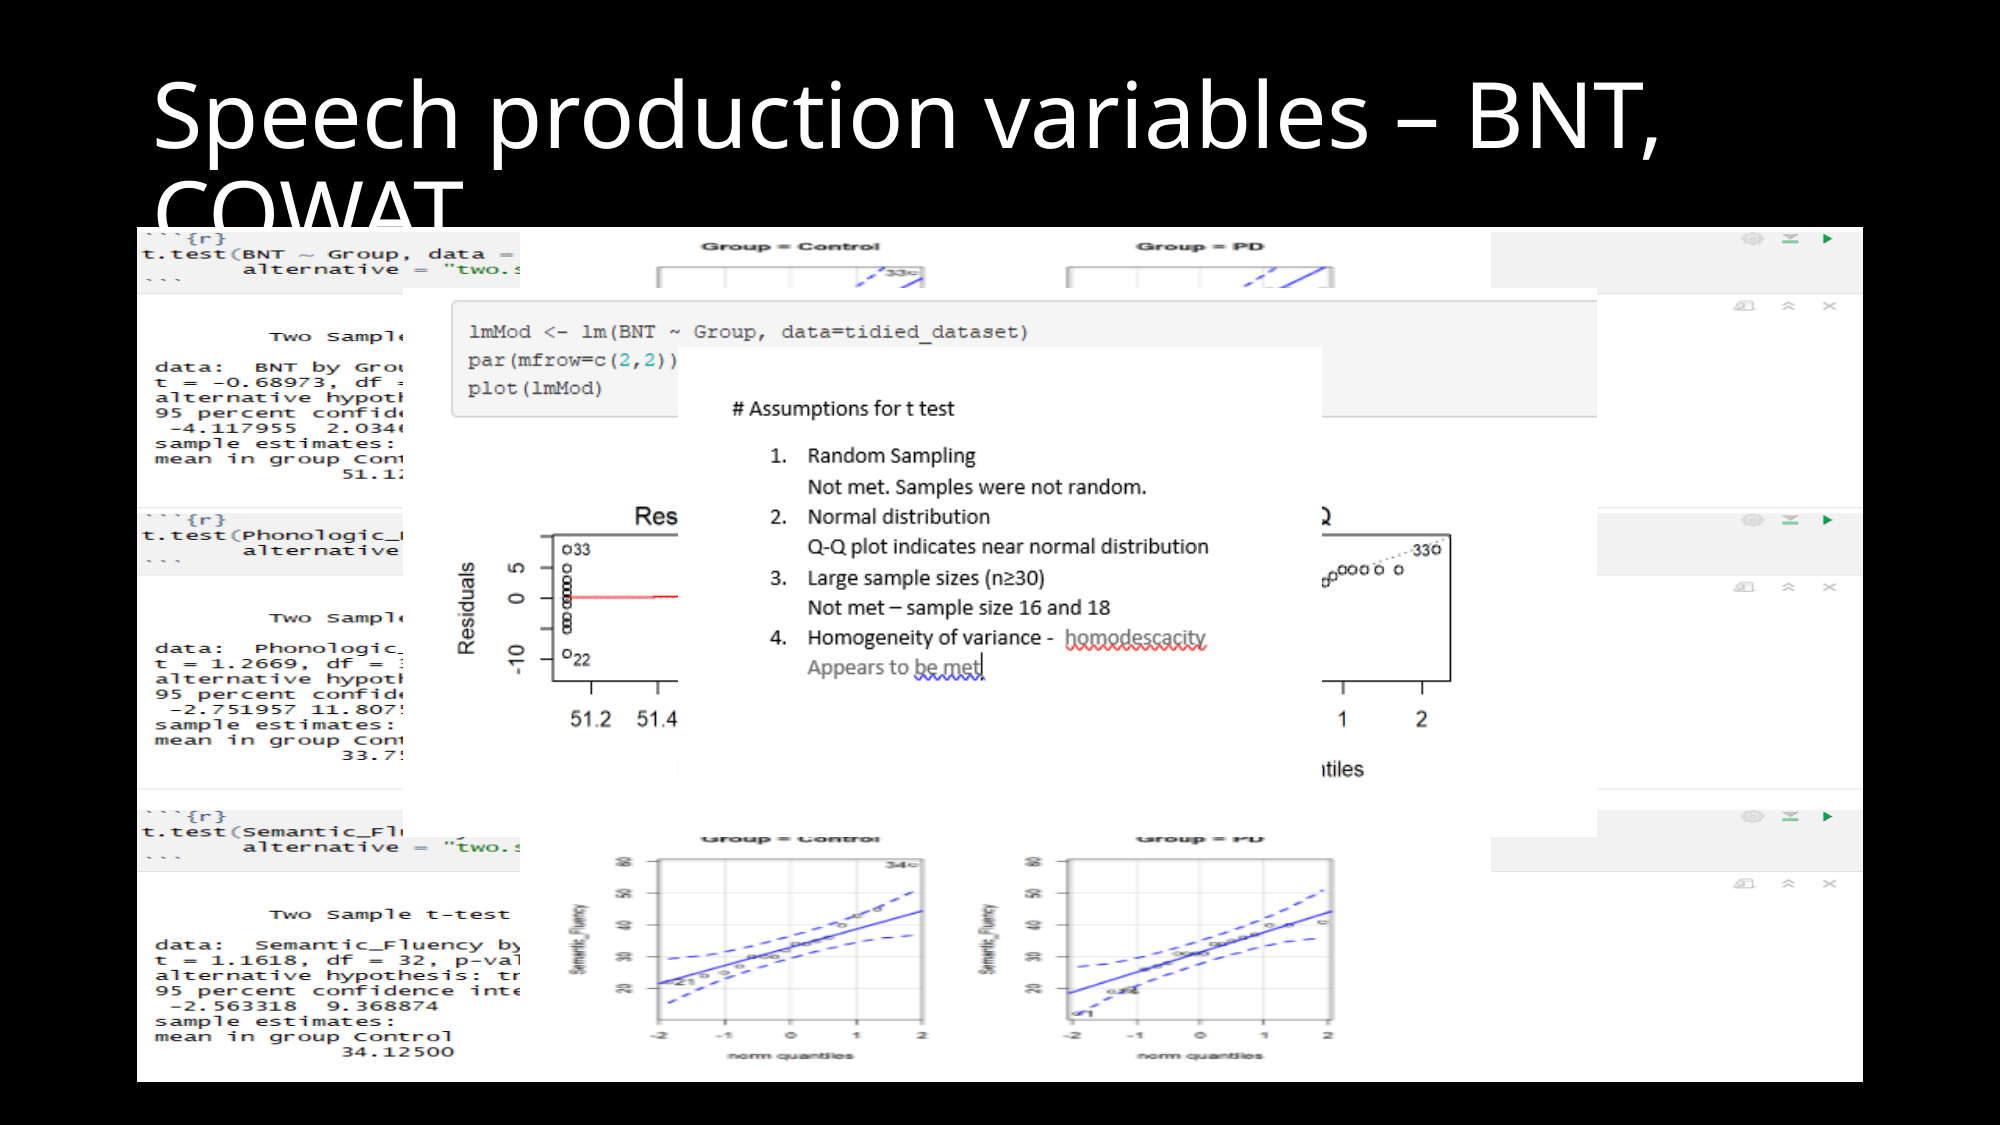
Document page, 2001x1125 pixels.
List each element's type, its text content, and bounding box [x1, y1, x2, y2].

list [1491, 227, 1863, 1082]
title Speech production variables – BNT, COWAT [137, 59, 1863, 227]
picture [403, 227, 1596, 1082]
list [137, 227, 520, 1082]
